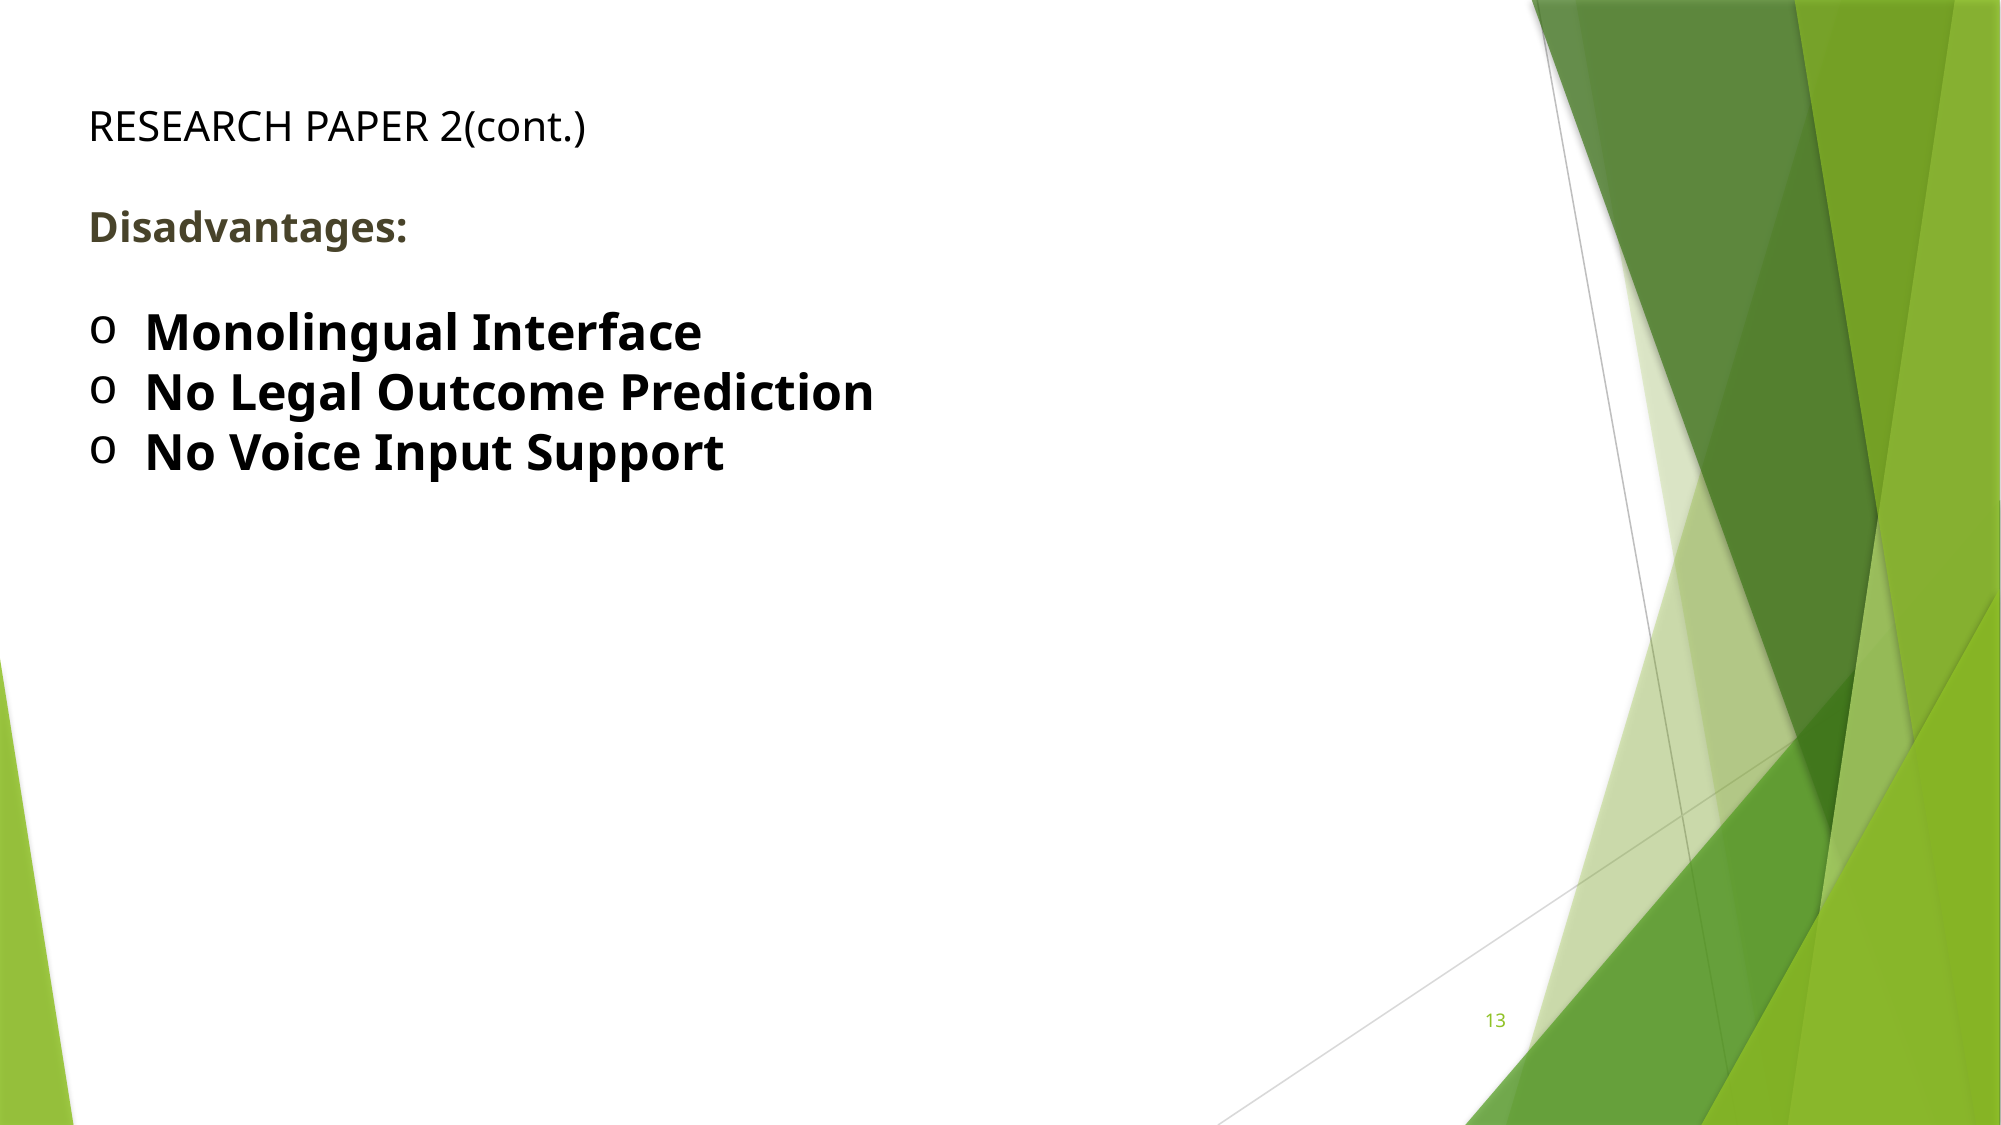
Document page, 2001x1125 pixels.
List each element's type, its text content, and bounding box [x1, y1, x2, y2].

slide_number 13 [1409, 991, 1522, 1051]
text_box RESEARCH PAPER 2(cont.) Disadvantages: Monolingual Interface No Legal Outcome Prediction No Voice Input Support [73, 92, 1393, 488]
